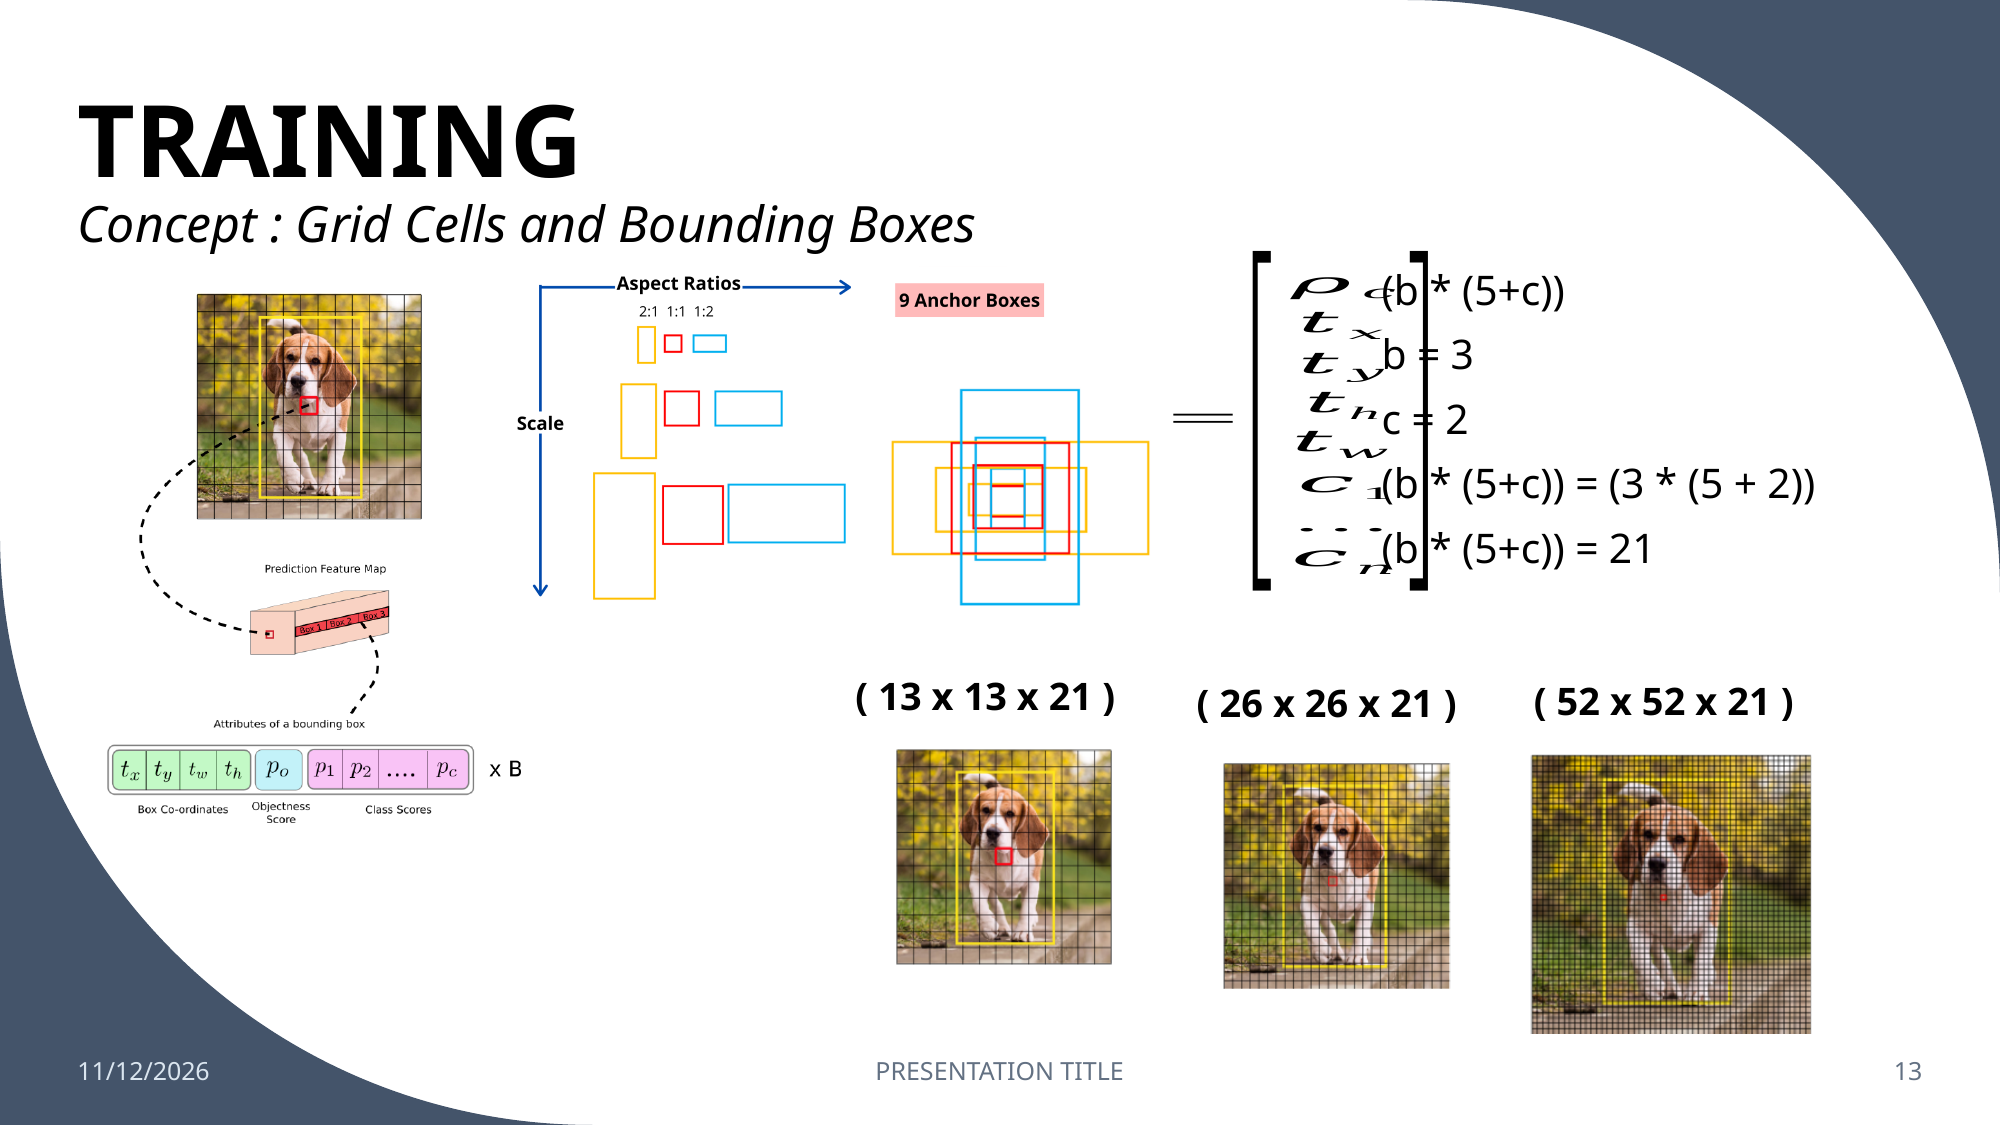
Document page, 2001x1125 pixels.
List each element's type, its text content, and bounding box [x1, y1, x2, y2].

picture [860, 723, 1154, 983]
text_box (b * (5+c)) b = 3 c = 2 (b * (5+c)) = (3 * (5 + 2)) (b * (5+c)) = 21 [1366, 262, 1877, 581]
slide_number 13 [1665, 1042, 1938, 1103]
picture [883, 353, 1167, 637]
text_box ( 52 x 52 x 21 ) [1518, 675, 1813, 735]
text_box ( 13 x 13 x 21 ) [840, 670, 1134, 731]
picture [107, 271, 860, 823]
footer PRESENTATION TITLE [662, 1042, 1338, 1103]
picture [1181, 754, 1862, 1034]
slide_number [62, 1042, 342, 1103]
text_box ( 26 x 26 x 21 ) [1181, 677, 1476, 737]
text_box TRAINING Concept : Grid Cells and Bounding Boxes [62, 43, 1667, 261]
picture [876, 266, 1053, 323]
